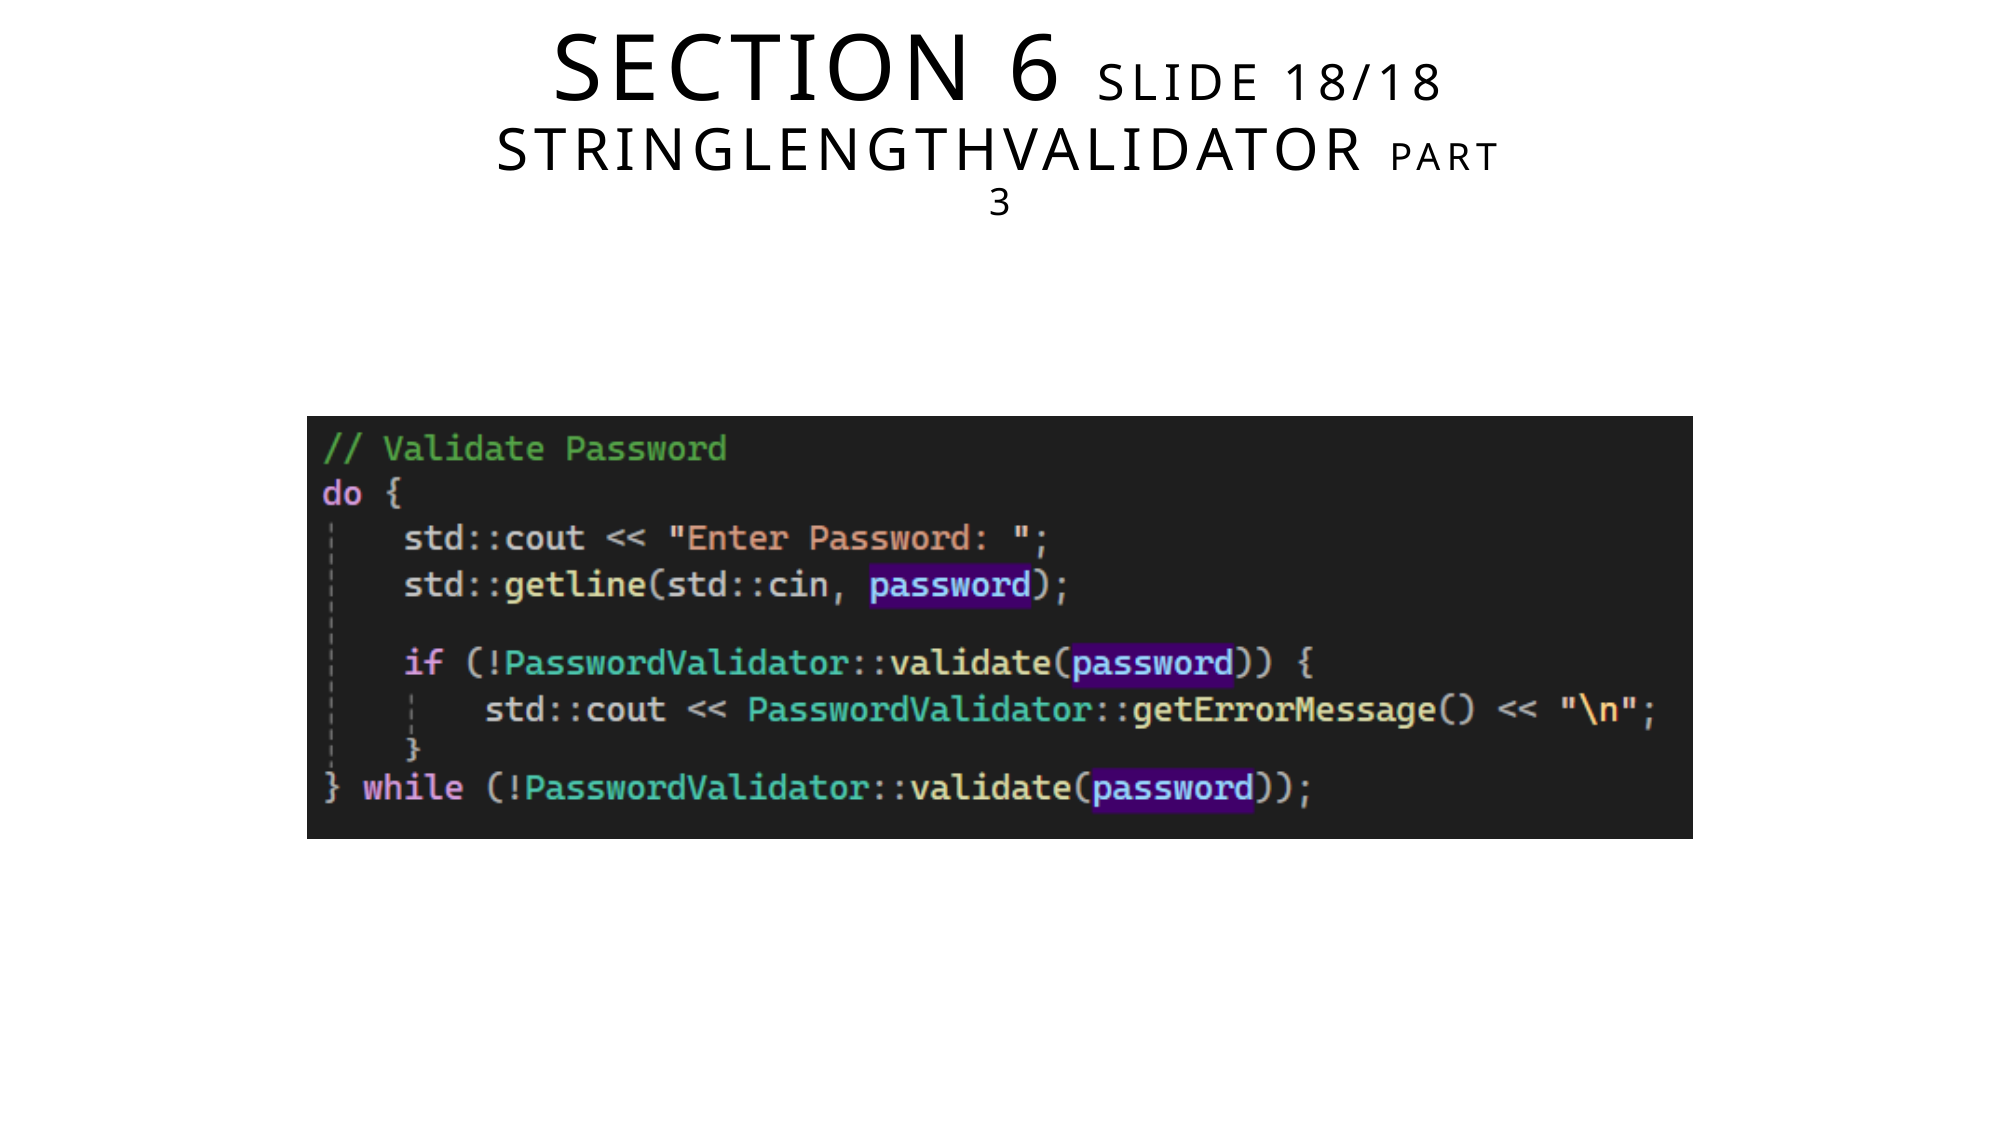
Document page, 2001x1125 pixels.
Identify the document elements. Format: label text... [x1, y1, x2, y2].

title Section 6 Slide 18/18 StringLengthValidator part 3 [479, 0, 1521, 208]
picture [306, 415, 1694, 840]
